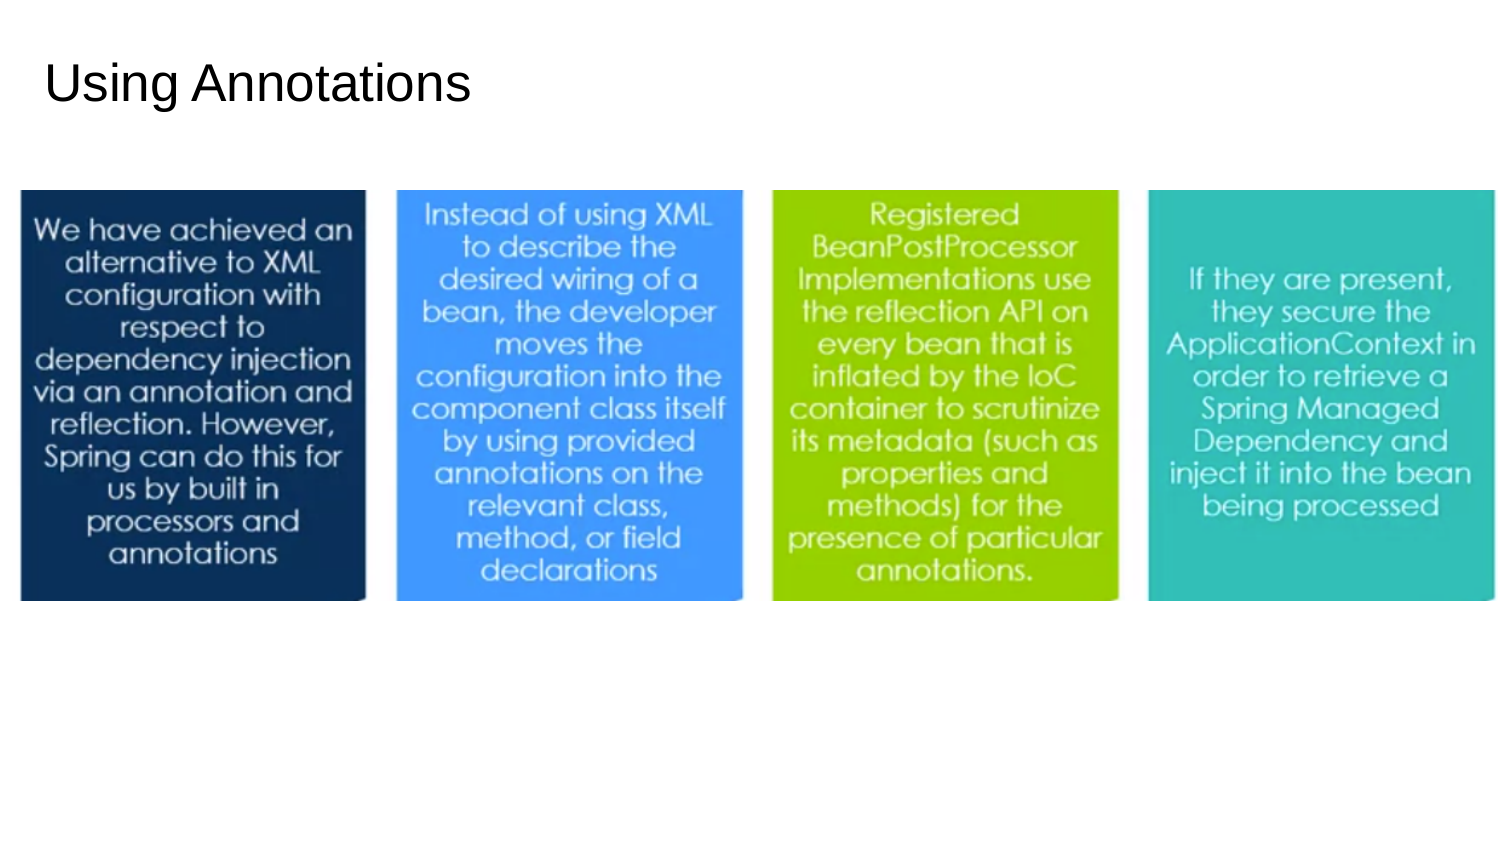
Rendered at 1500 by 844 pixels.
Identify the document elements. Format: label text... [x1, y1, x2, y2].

picture [12, 190, 1499, 601]
title Using Annotations [29, 33, 1428, 128]
